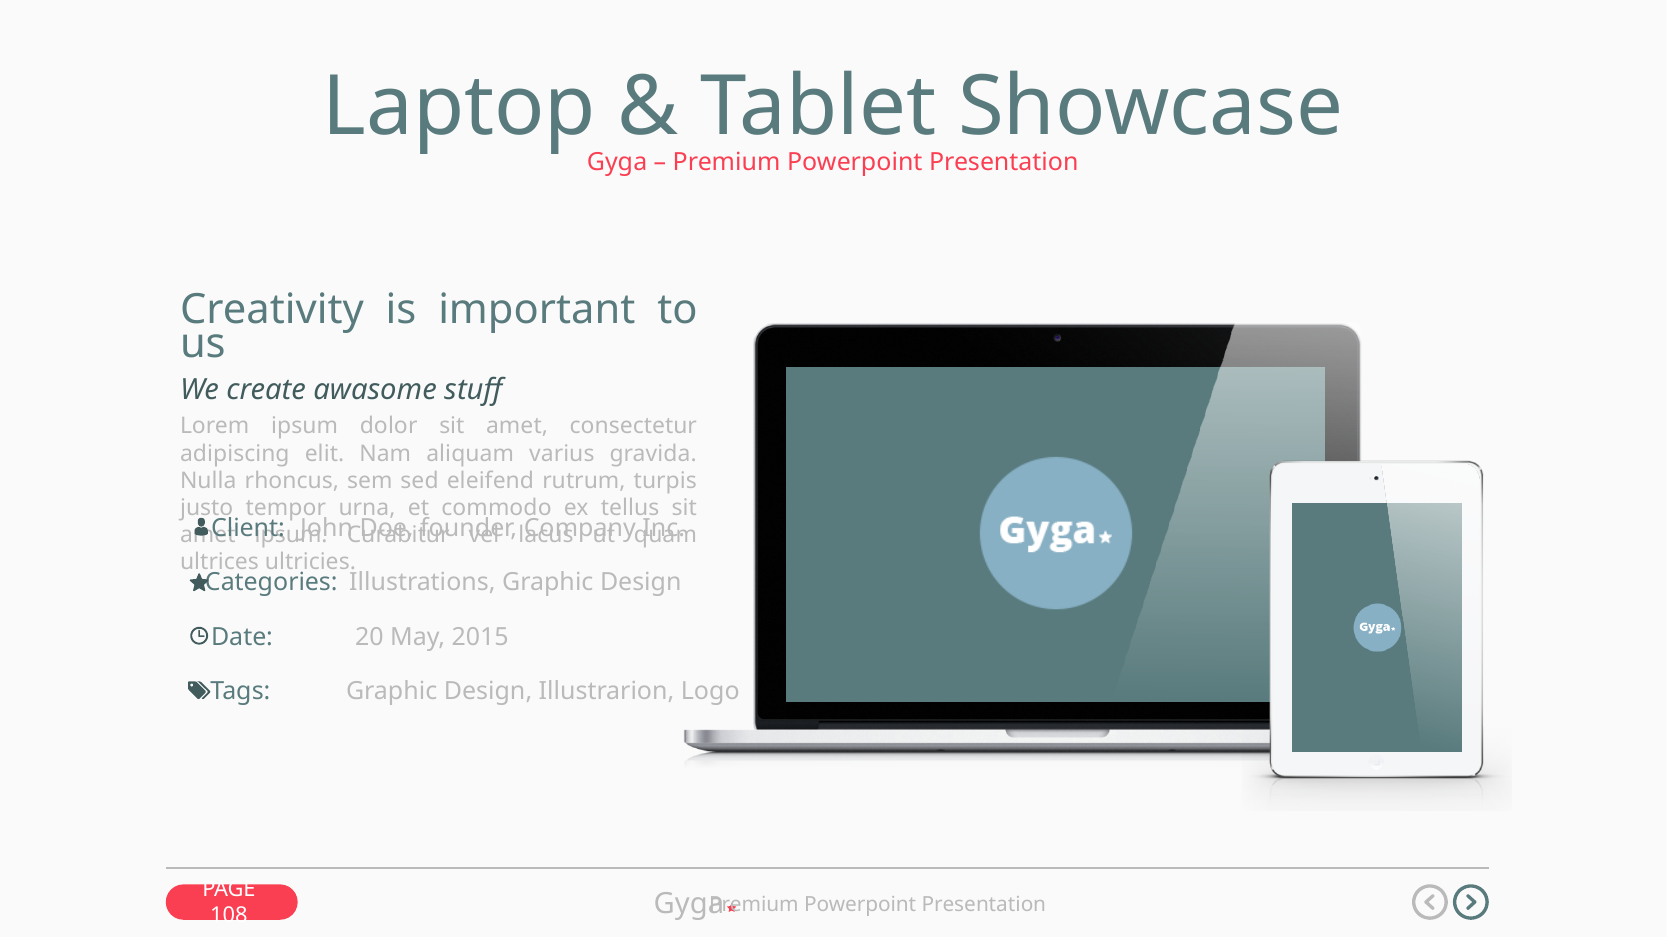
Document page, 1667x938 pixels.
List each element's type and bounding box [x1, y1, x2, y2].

text_box [340, 612, 524, 658]
list [0, 43, 1667, 185]
text_box [187, 667, 286, 713]
picture [663, 279, 1512, 812]
text_box [331, 667, 663, 713]
text_box [165, 291, 663, 604]
text_box [190, 612, 288, 658]
